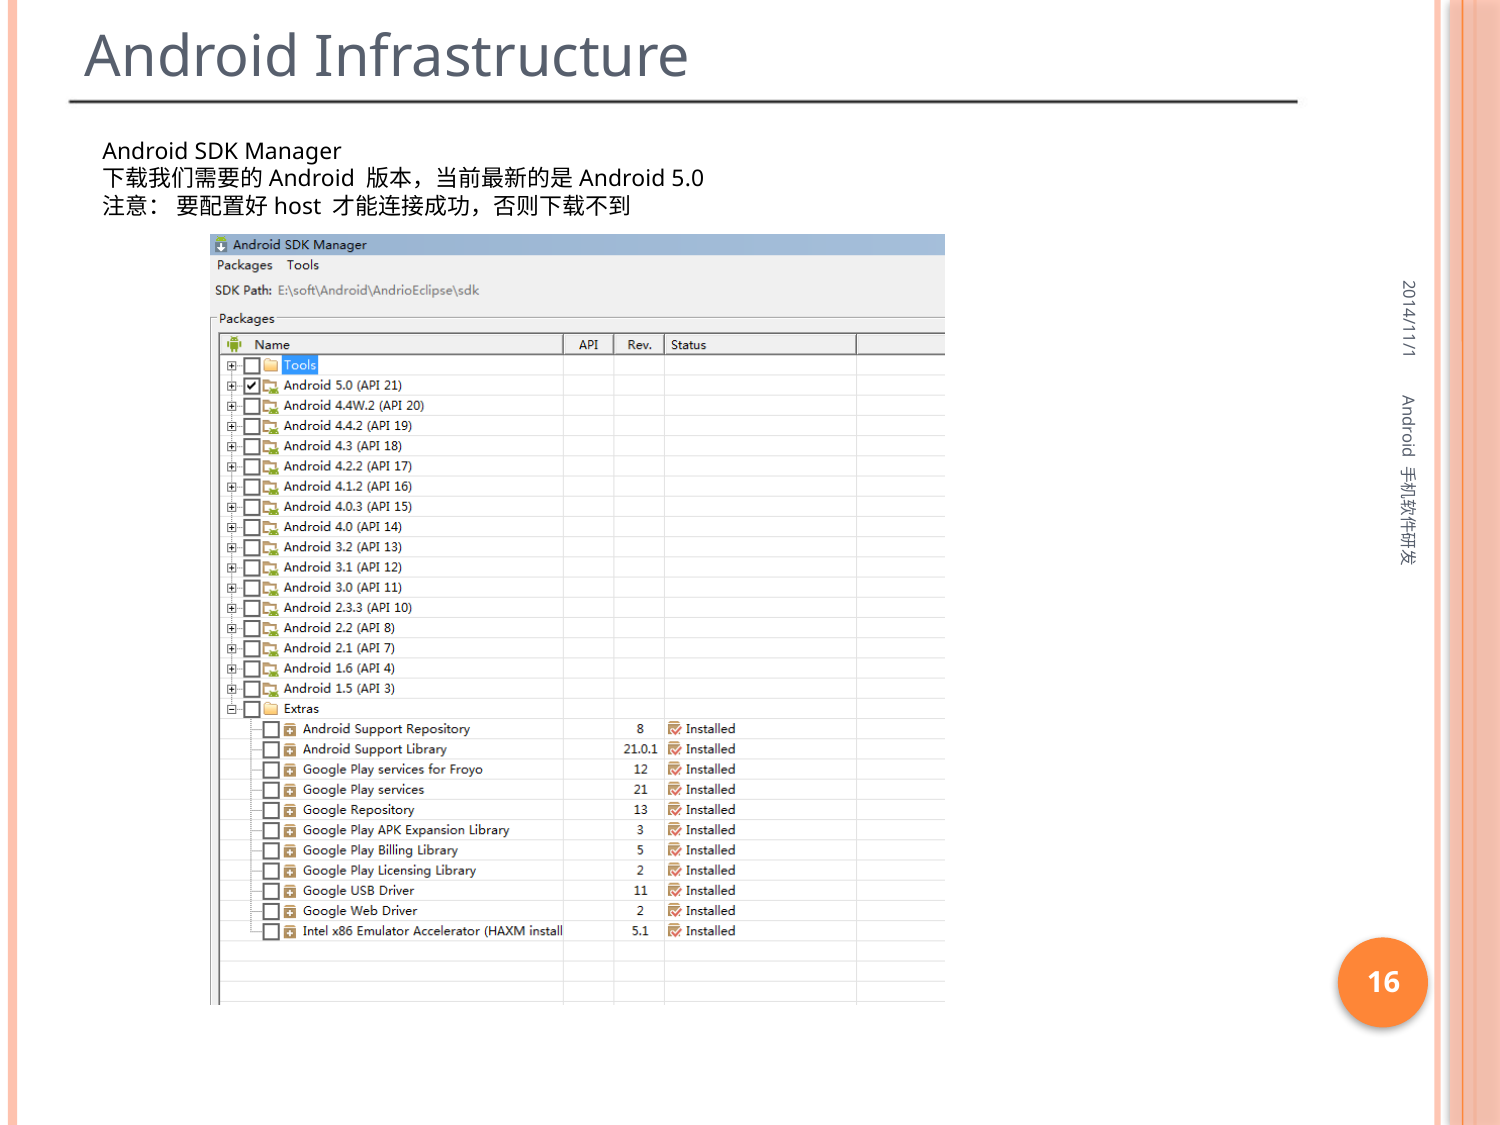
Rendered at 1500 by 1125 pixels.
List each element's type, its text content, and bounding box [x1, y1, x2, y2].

picture [18, 0, 1434, 1125]
slide_number 16 [1333, 940, 1434, 1027]
title Android Infrastructure [70, 11, 1296, 96]
text_box Android SDK Manager 下载我们需要的Android 版本，当前最新的是Android 5.0 注意： 要配置好host 才能连接成功，否则下载不到 [87, 128, 720, 227]
picture [0, 0, 7, 1125]
picture [1441, 0, 1449, 1125]
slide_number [1378, 43, 1442, 374]
footer Android 手机软件研发 [1379, 380, 1440, 906]
